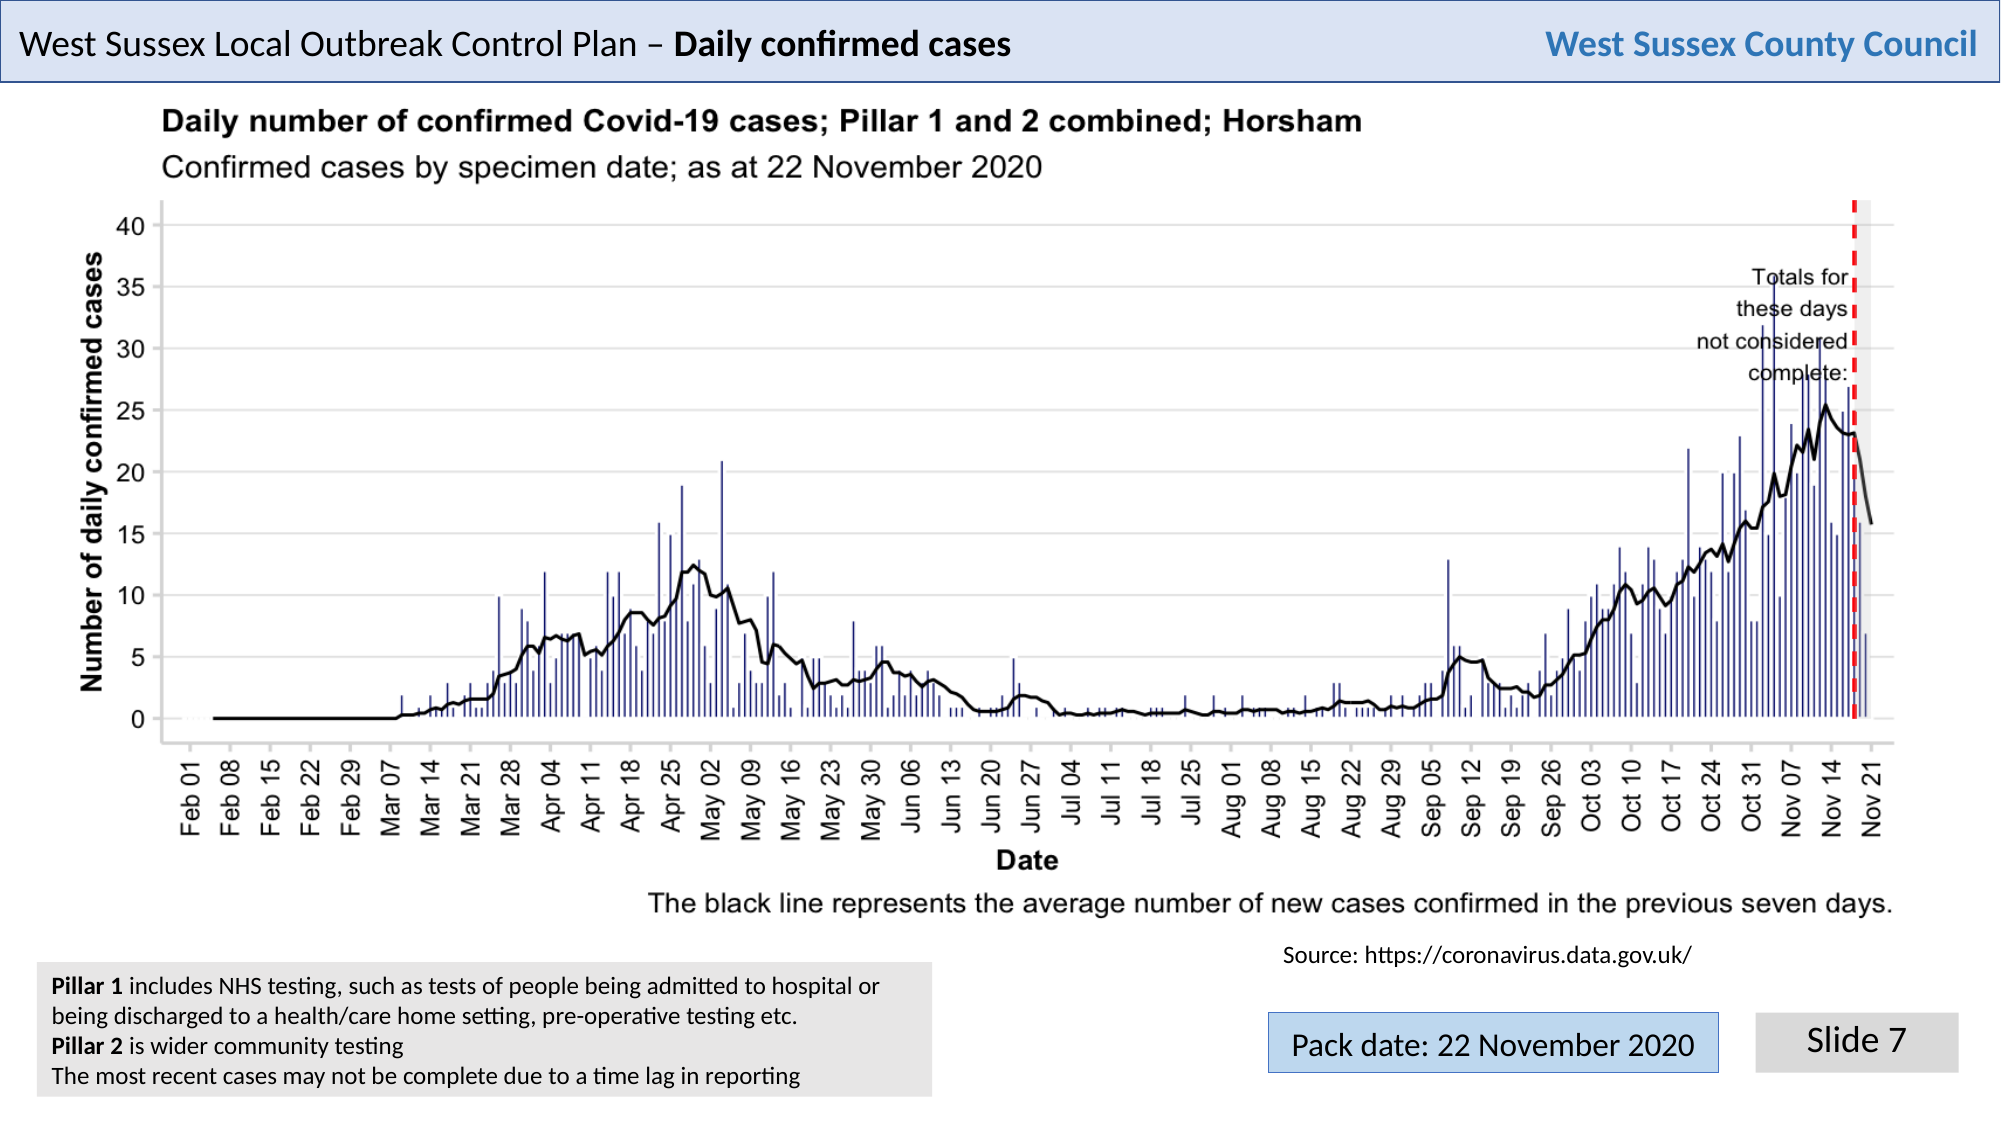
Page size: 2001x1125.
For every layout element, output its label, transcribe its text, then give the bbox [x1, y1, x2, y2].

picture [63, 91, 1912, 935]
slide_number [1268, 1012, 1719, 1073]
list Source: https://coronavirus.data.gov.uk/ [1268, 935, 1912, 995]
list Slide 7 [1755, 1012, 1959, 1073]
